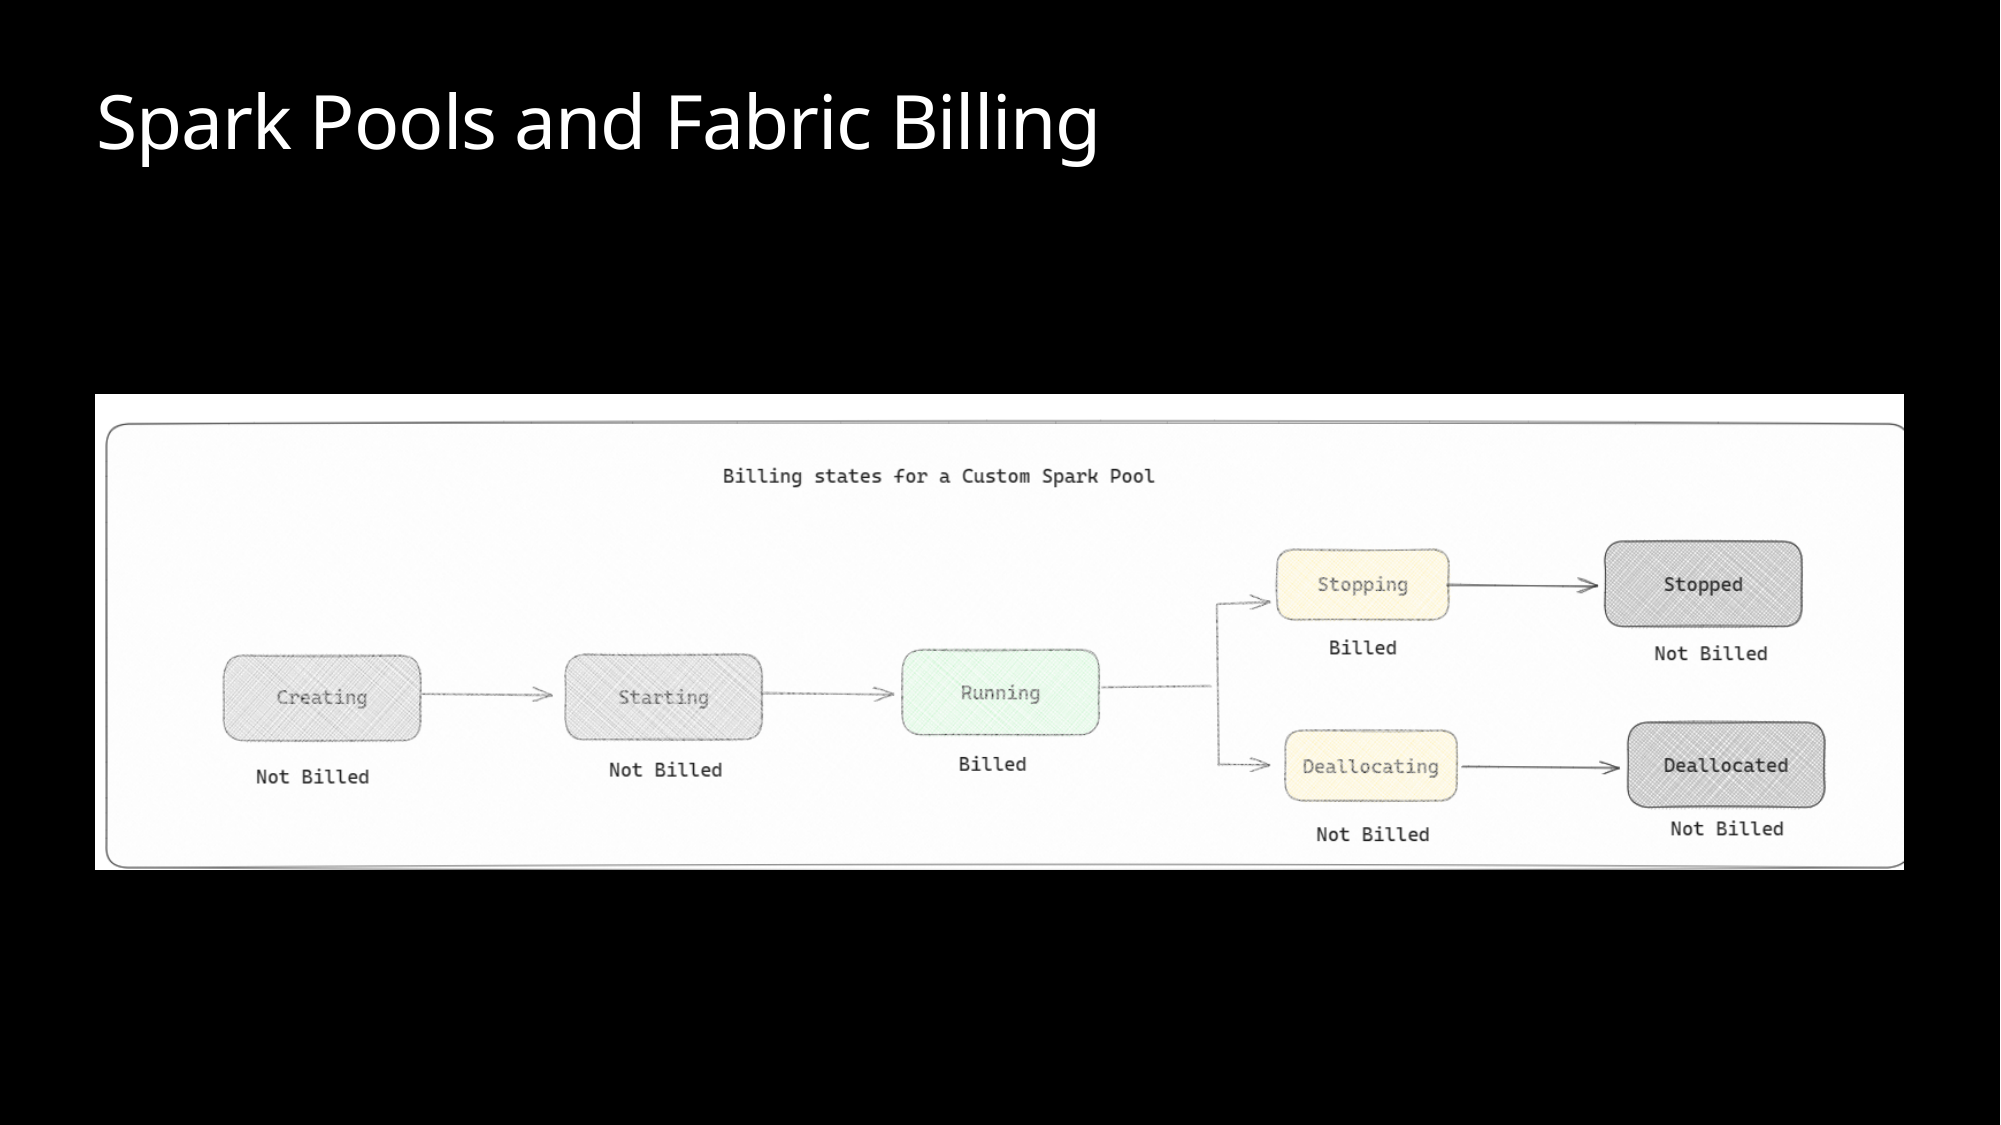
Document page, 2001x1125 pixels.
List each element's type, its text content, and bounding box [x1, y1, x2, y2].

title Spark Pools and Fabric Billing [96, 75, 1904, 166]
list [95, 394, 1904, 870]
